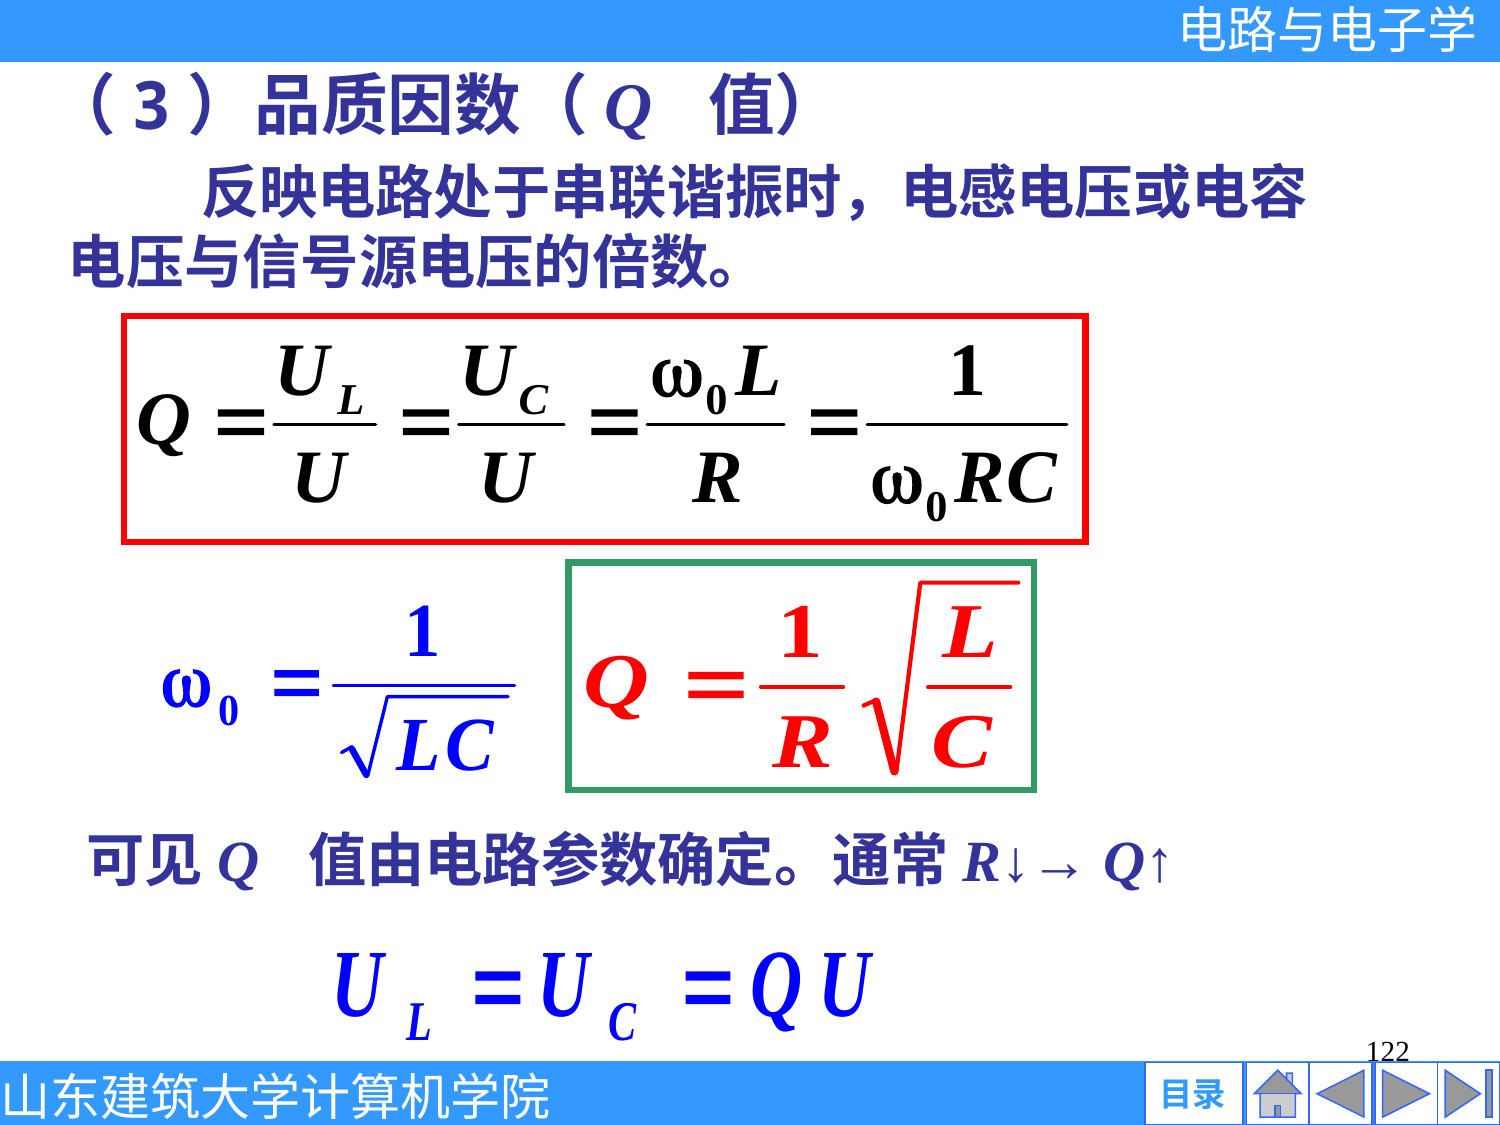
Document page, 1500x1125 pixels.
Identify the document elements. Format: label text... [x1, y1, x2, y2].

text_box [322, 919, 901, 1059]
text_box 可见Q 值由电路参数确定。通常R↓→ Q↑ [71, 816, 1230, 901]
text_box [126, 318, 1083, 539]
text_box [571, 565, 1032, 788]
text_box 反映电路处于串联谐振时，电感电压或电容电压与信号源电压的倍数。 [53, 147, 1330, 303]
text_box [150, 578, 530, 791]
slide_number 122 [1074, 1024, 1425, 1103]
text_box （3）品质因数（Q 值） [34, 55, 1010, 151]
